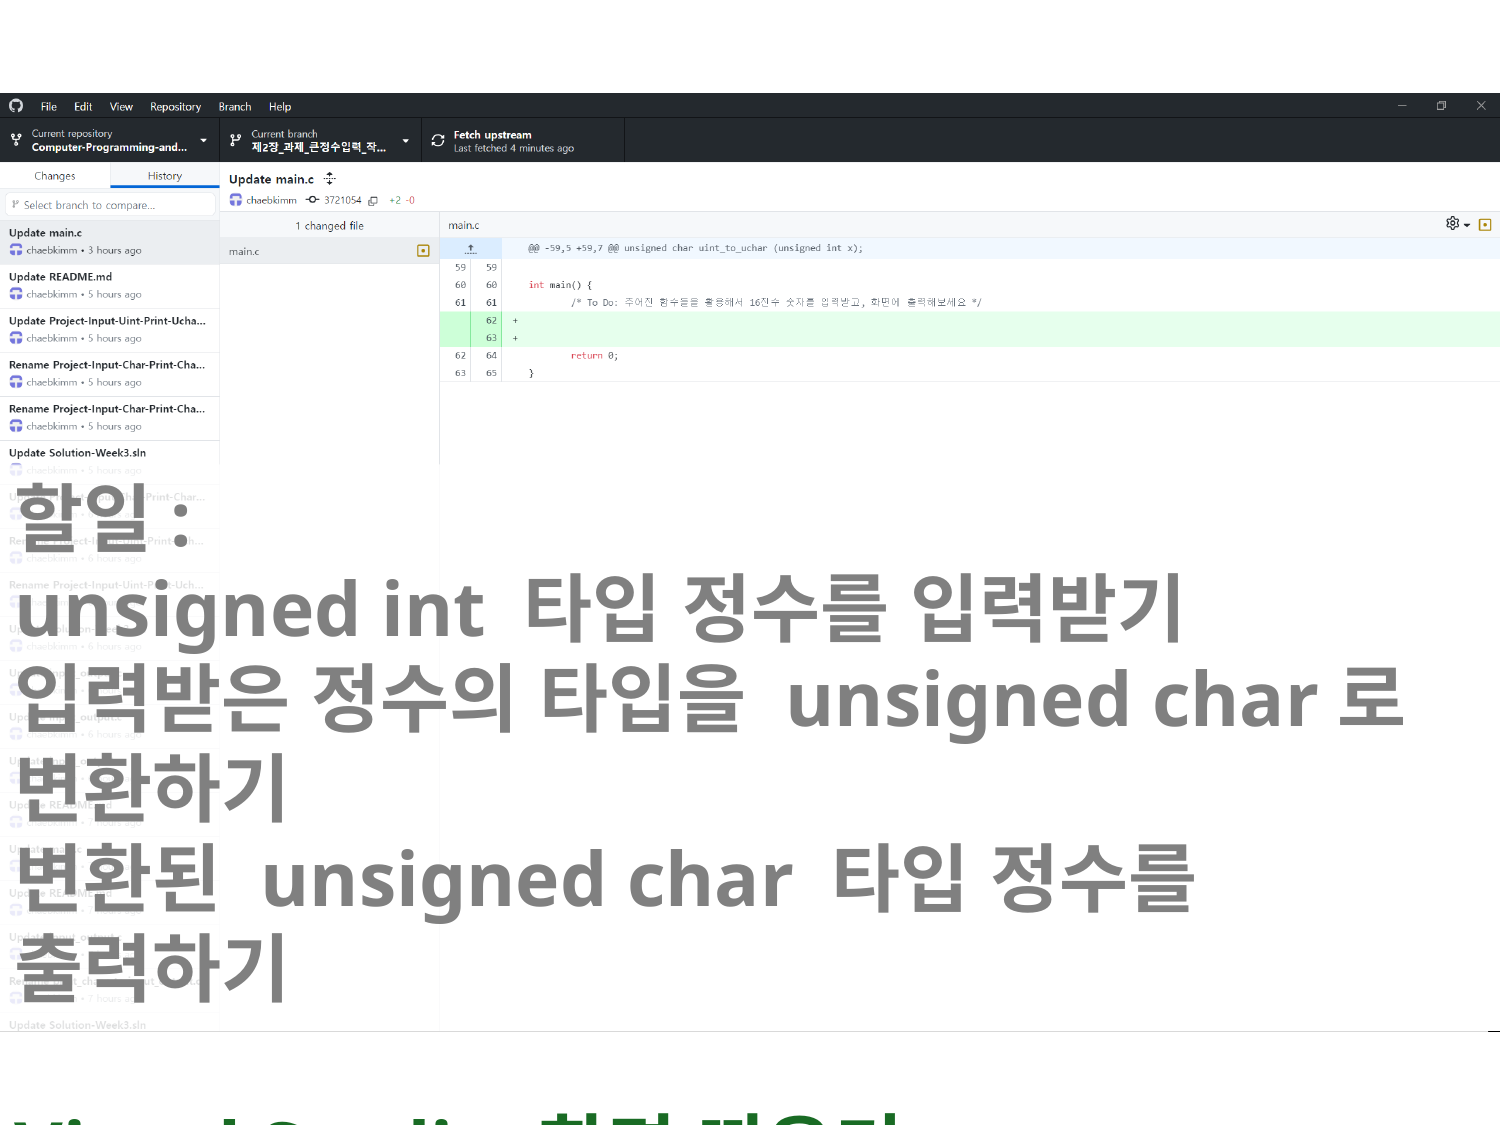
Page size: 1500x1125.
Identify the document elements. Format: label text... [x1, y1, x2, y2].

text_box 할일: unsigned int 타입 정수를 입력받기 입력받은 정수의 타입을 unsigned char로 변환하기 변환된 unsigned char 타입 정수를 출력하기 Visual Studio 화면 띄우기 [0, 1032, 1489, 1125]
picture [0, 93, 1500, 1032]
